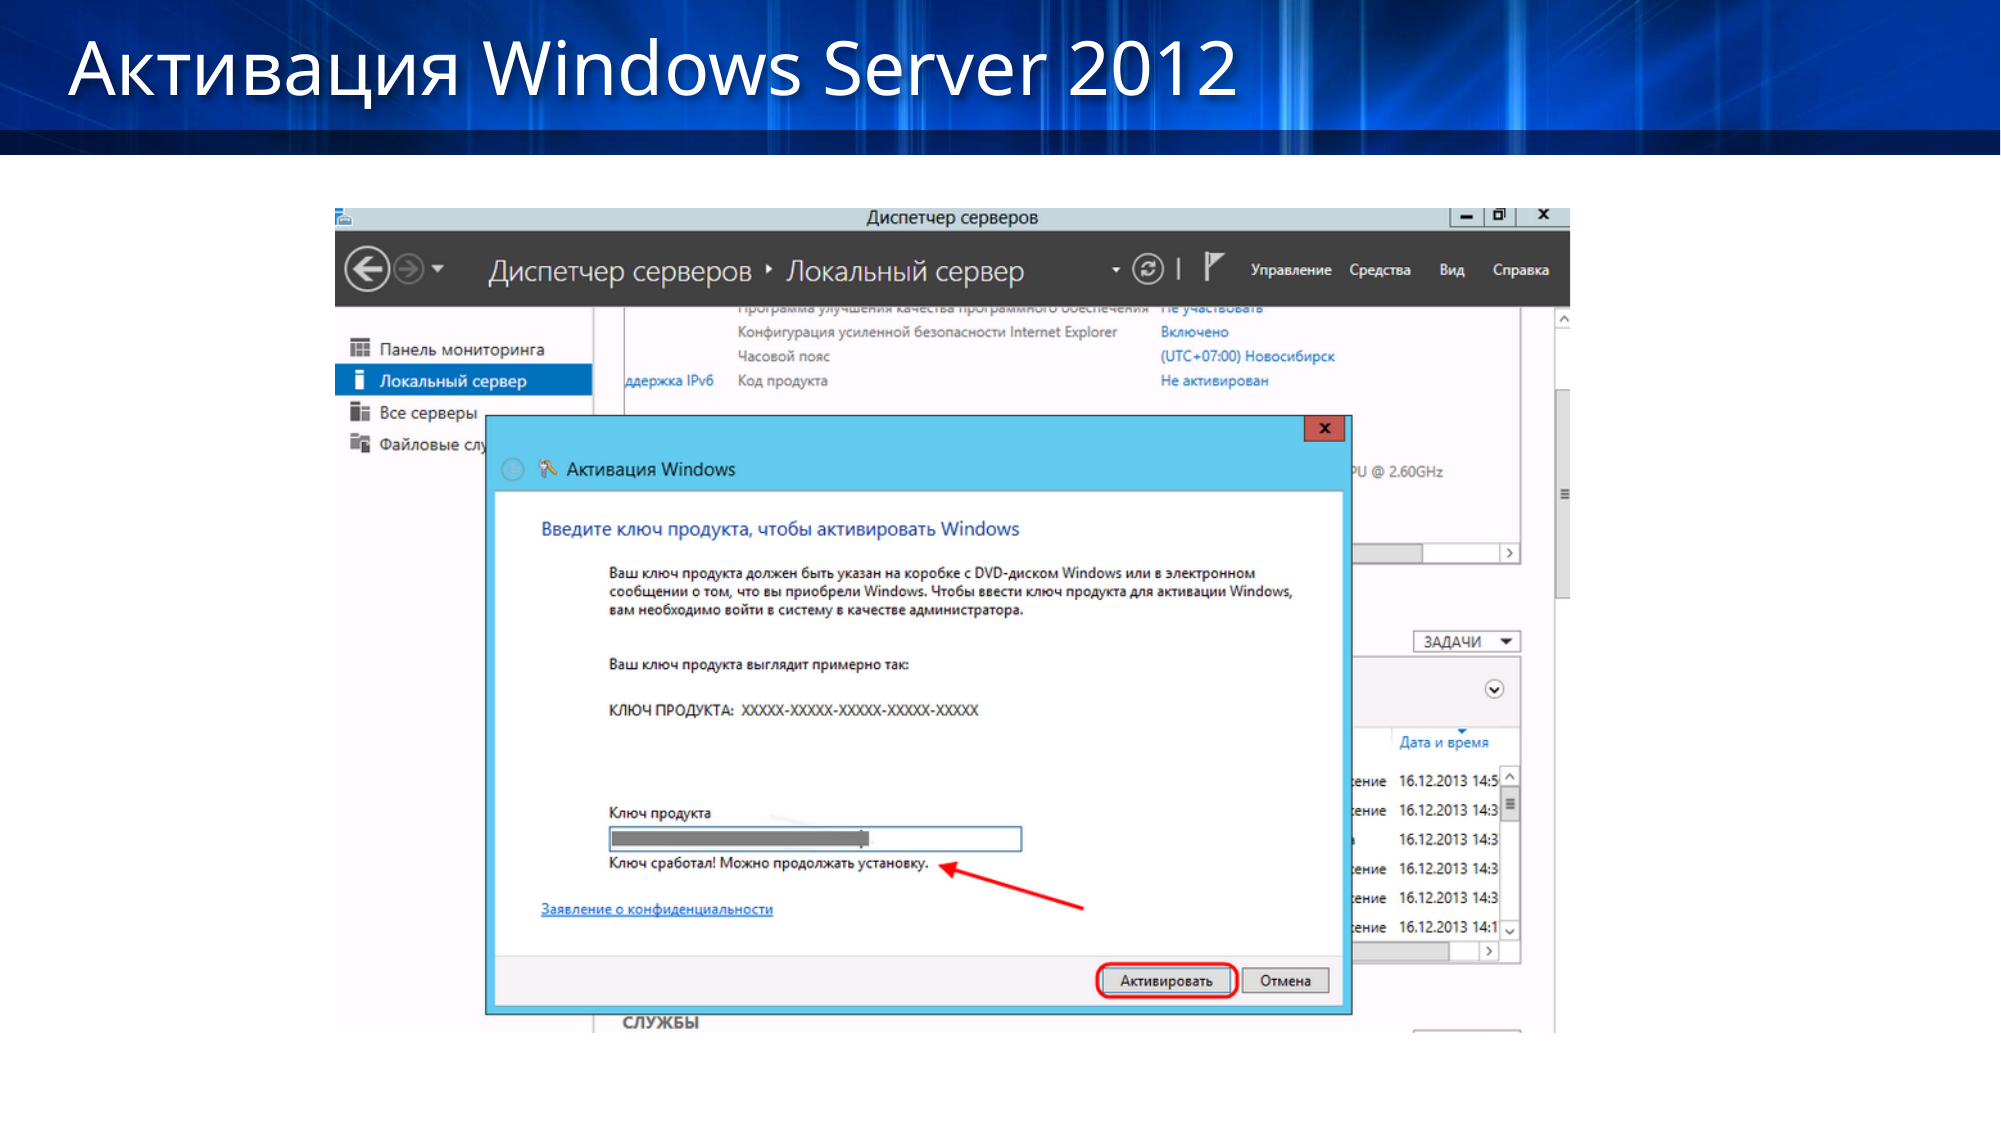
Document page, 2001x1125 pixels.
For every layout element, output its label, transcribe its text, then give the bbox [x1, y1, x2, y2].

picture [335, 207, 1571, 1033]
picture [0, 0, 2001, 155]
text_box Активация Windows Server 2012 [53, 13, 2000, 118]
